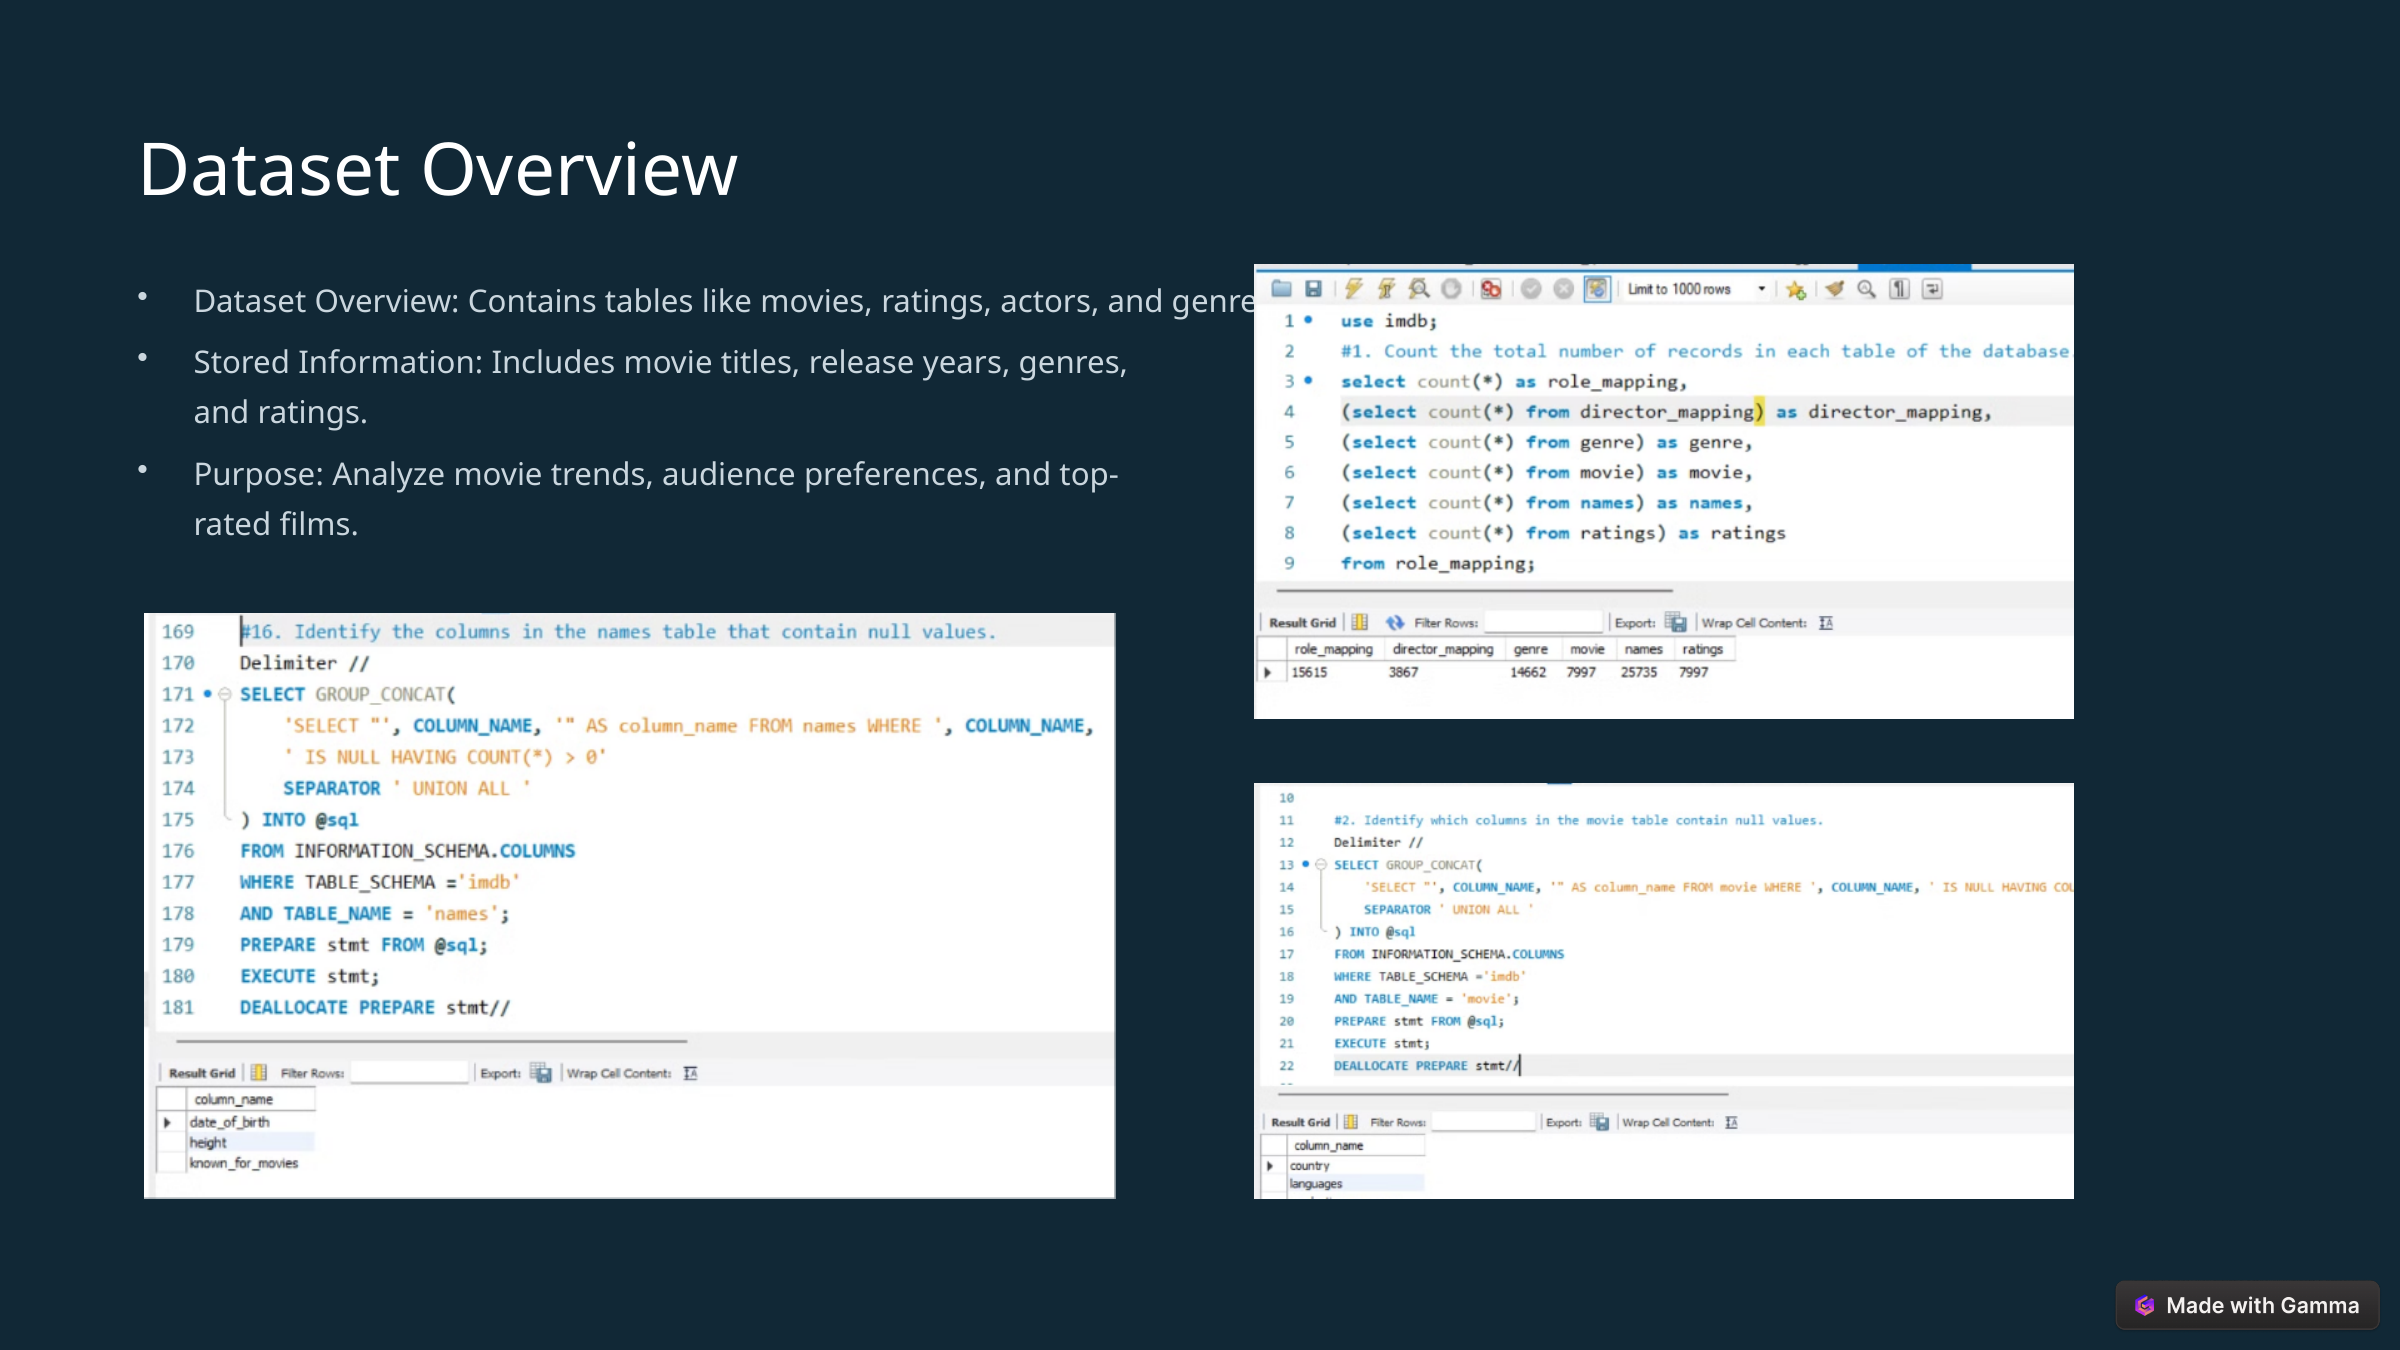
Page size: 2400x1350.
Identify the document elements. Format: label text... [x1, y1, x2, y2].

text_box Purpose: Analyze movie trends, audience preferences, and top-rated films. [137, 441, 1162, 542]
text_box Stored Information: Includes movie titles, release years, genres, and ratings. [137, 329, 1162, 431]
picture [2106, 1271, 2389, 1339]
picture [144, 613, 1116, 1199]
picture [1254, 783, 2074, 1199]
text_box Dataset Overview [137, 118, 937, 211]
text_box Dataset Overview: Contains tables like movies, ratings, actors, and genres. [137, 268, 1162, 319]
picture [1254, 264, 2074, 719]
